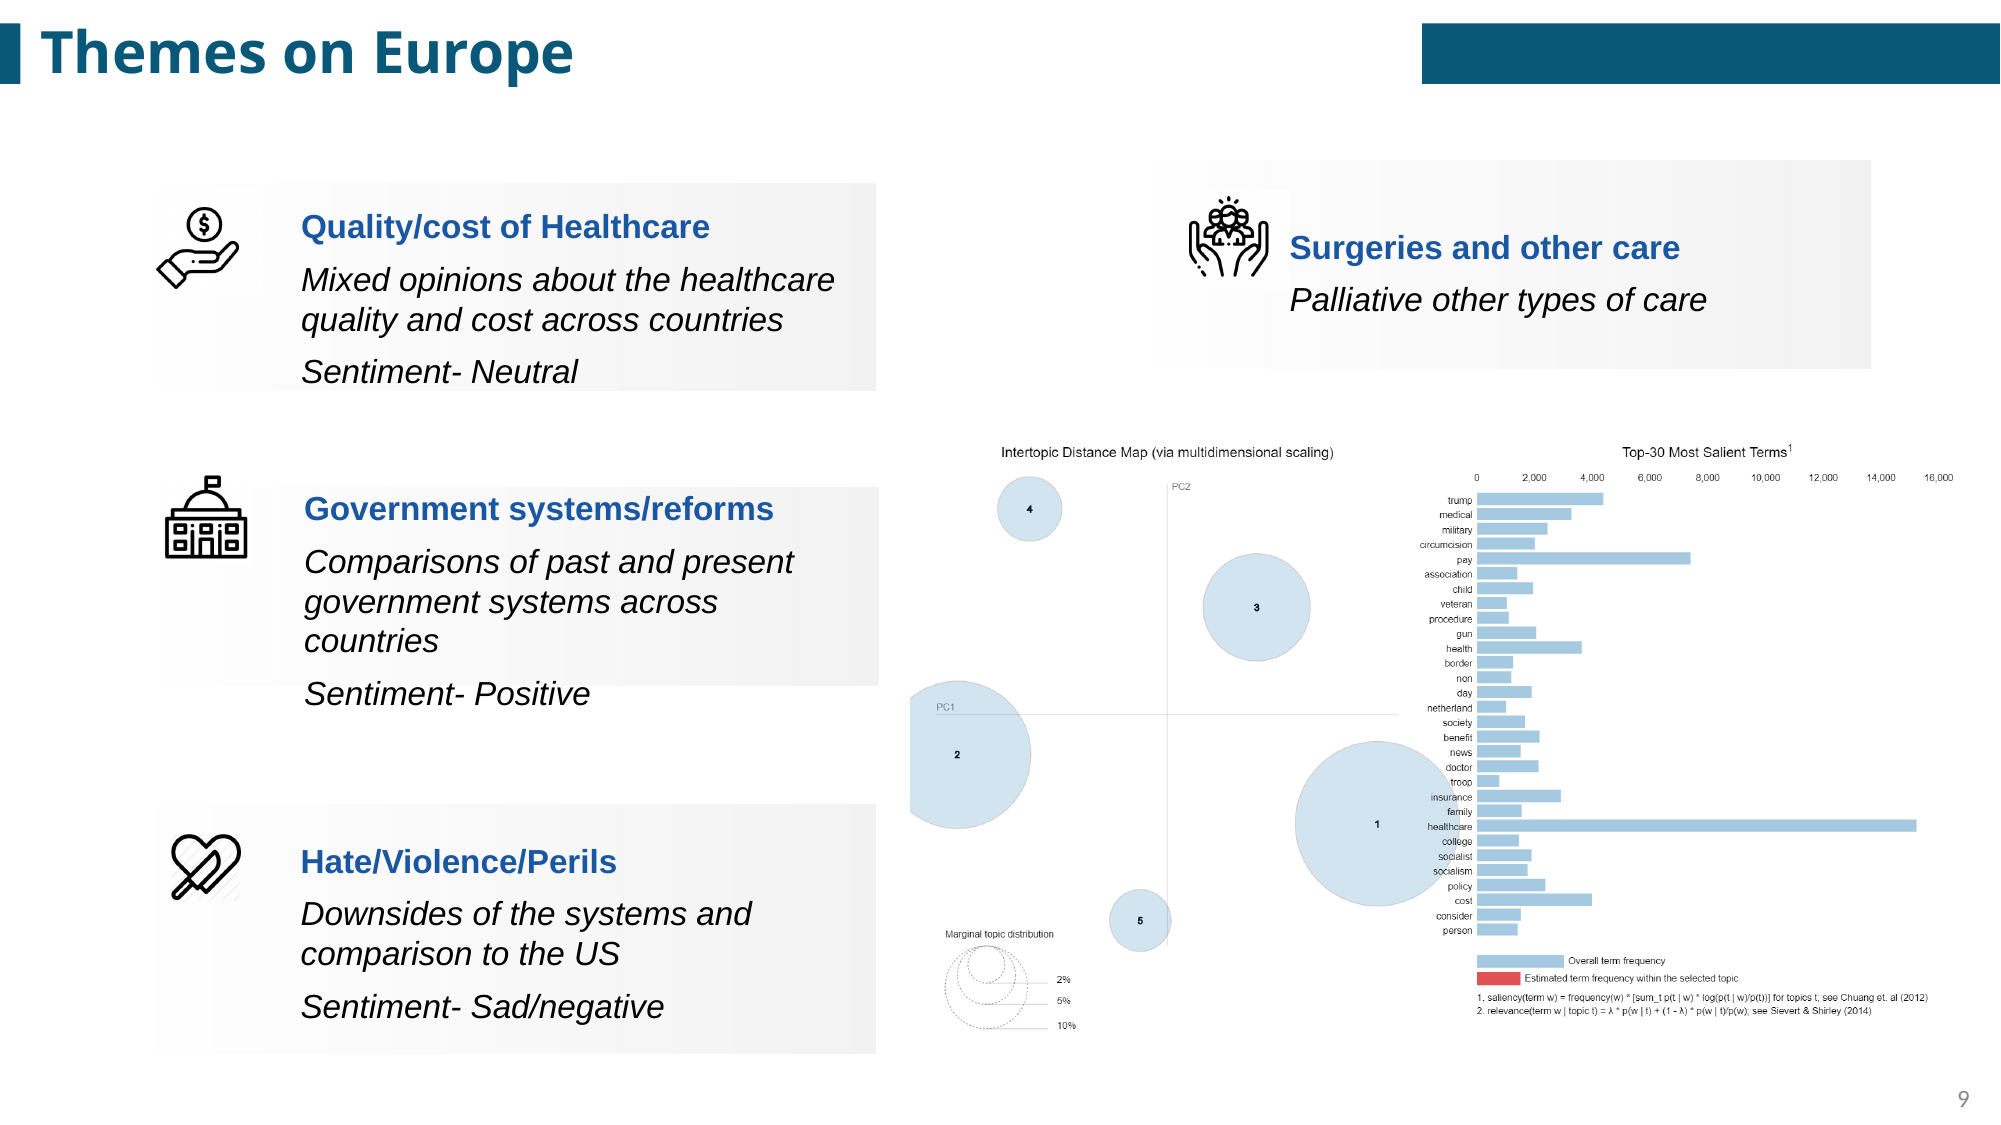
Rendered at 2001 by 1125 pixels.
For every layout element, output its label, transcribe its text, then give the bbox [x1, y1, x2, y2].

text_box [1123, 159, 1872, 370]
picture [149, 187, 263, 296]
text_box [1422, 23, 2000, 84]
slide_number 9 [1534, 1068, 1985, 1125]
picture [157, 472, 255, 566]
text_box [131, 485, 880, 714]
text_box [0, 23, 20, 84]
text_box [128, 183, 877, 391]
text_box Quality/cost of Healthcare Mixed opinions about the healthcare quality and cost across countries Sentiment- Neutral [301, 205, 858, 391]
text_box Themes on Europe [20, 5, 1422, 96]
picture [166, 829, 246, 906]
picture [1176, 190, 1290, 292]
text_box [127, 803, 876, 1054]
picture [910, 433, 1961, 1075]
